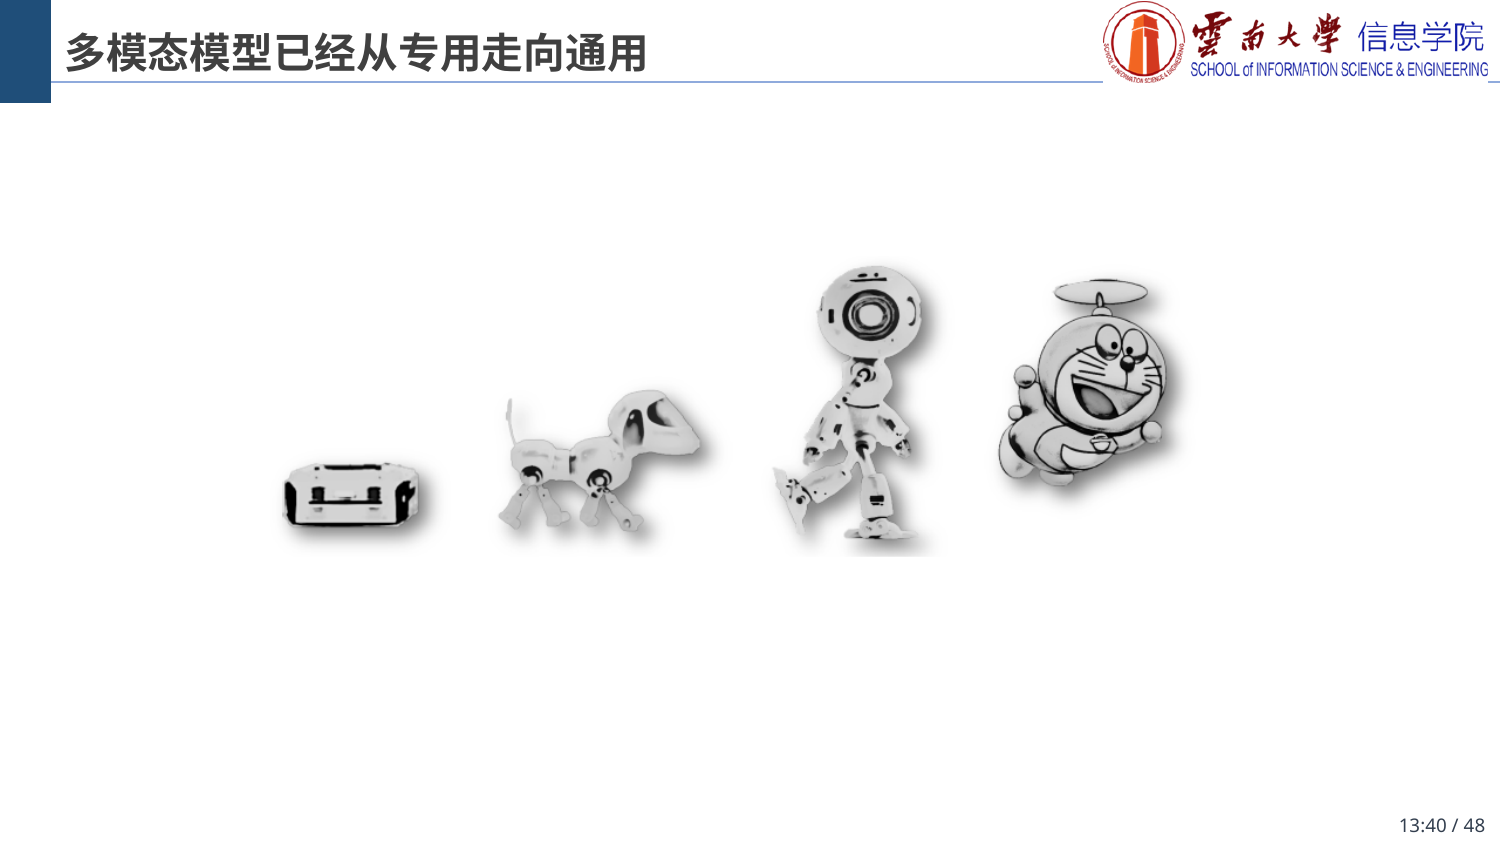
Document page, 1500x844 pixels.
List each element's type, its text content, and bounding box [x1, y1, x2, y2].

picture [233, 192, 1218, 578]
title 多模态模型已经从专用走向通用 [49, 10, 966, 85]
picture [1103, 1, 1488, 83]
